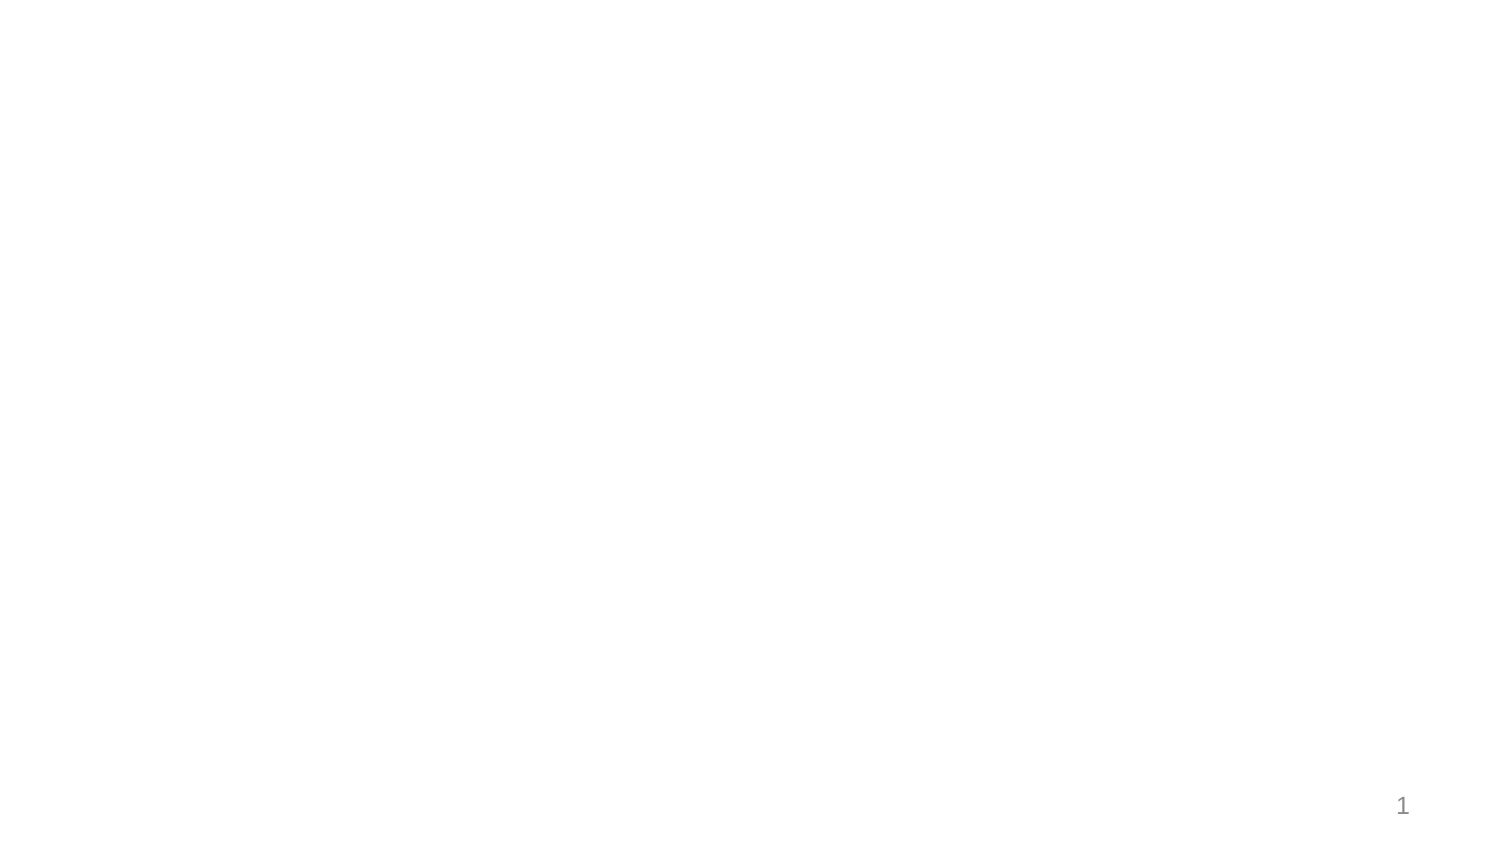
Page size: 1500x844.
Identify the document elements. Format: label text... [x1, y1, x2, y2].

slide_number 1 [1074, 782, 1425, 827]
